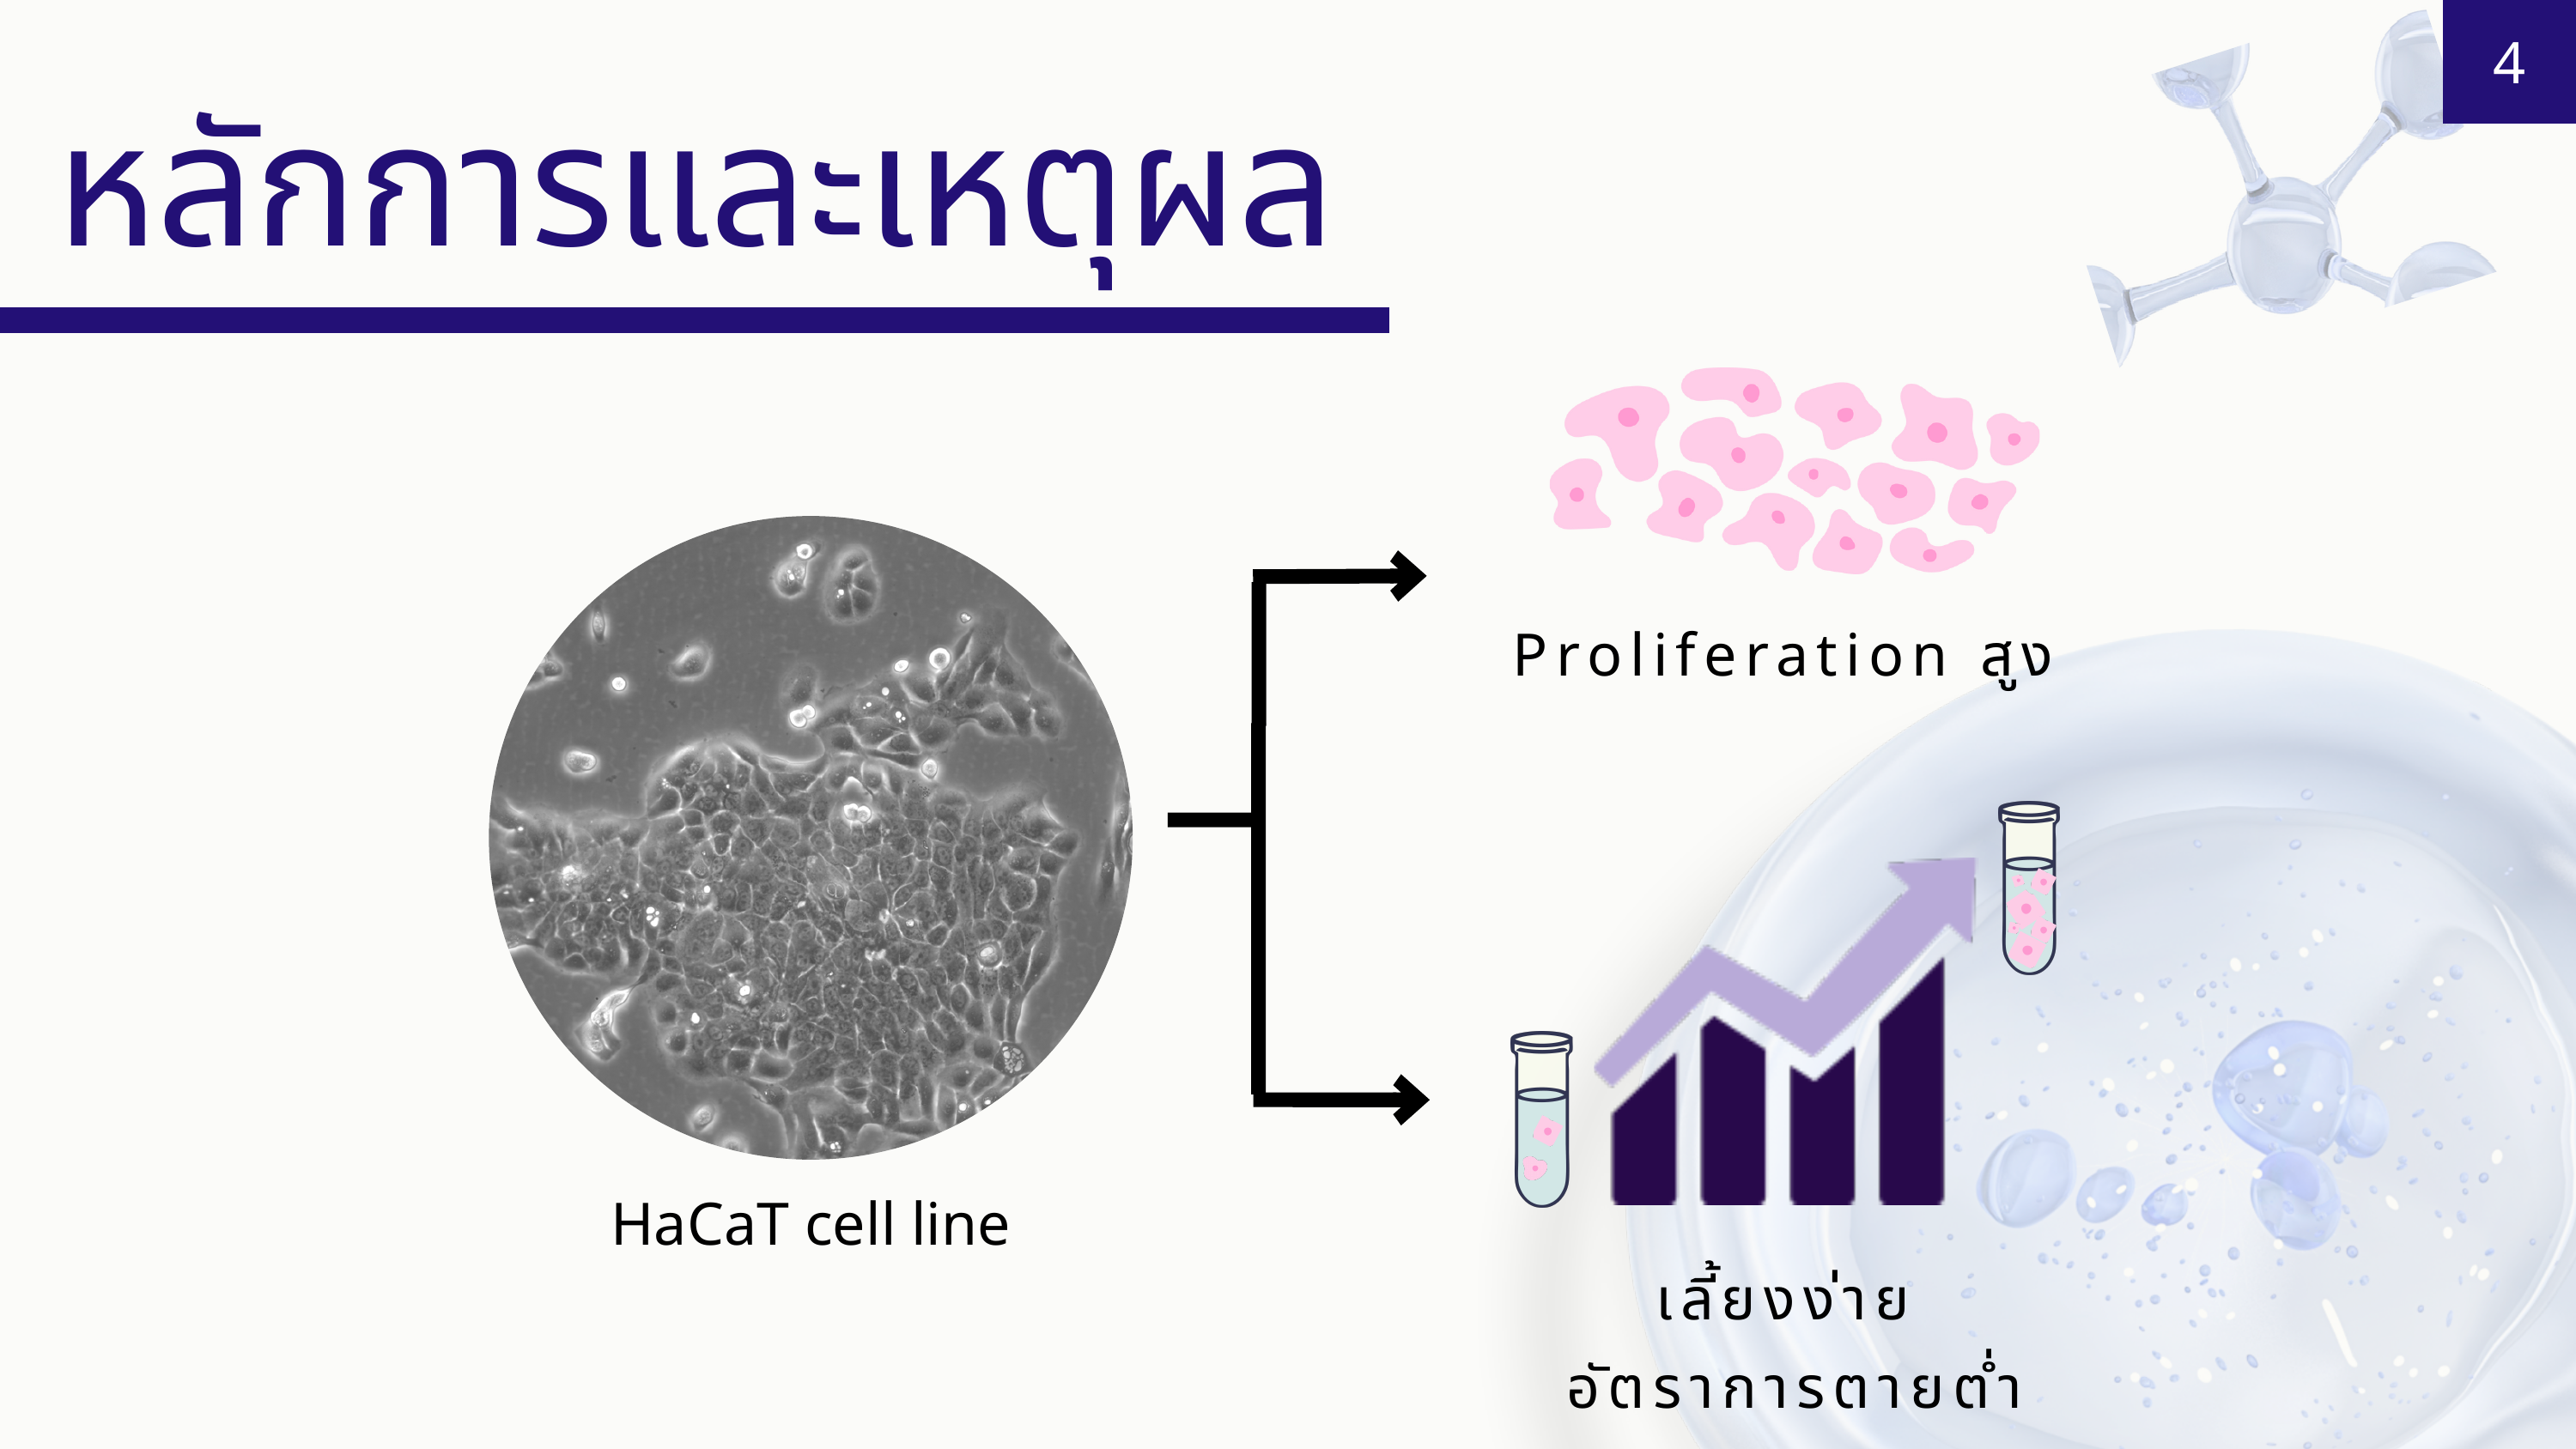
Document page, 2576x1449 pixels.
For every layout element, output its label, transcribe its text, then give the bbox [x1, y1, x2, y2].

text_box หลักการและเหตุผล [56, 39, 1465, 281]
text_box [2442, 0, 2576, 124]
text_box HaCaT cell line [544, 1191, 1077, 1258]
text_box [1167, 570, 1431, 1106]
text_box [0, 306, 1390, 333]
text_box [1470, 0, 2576, 1449]
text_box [489, 515, 1133, 1161]
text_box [1510, 800, 2061, 1208]
